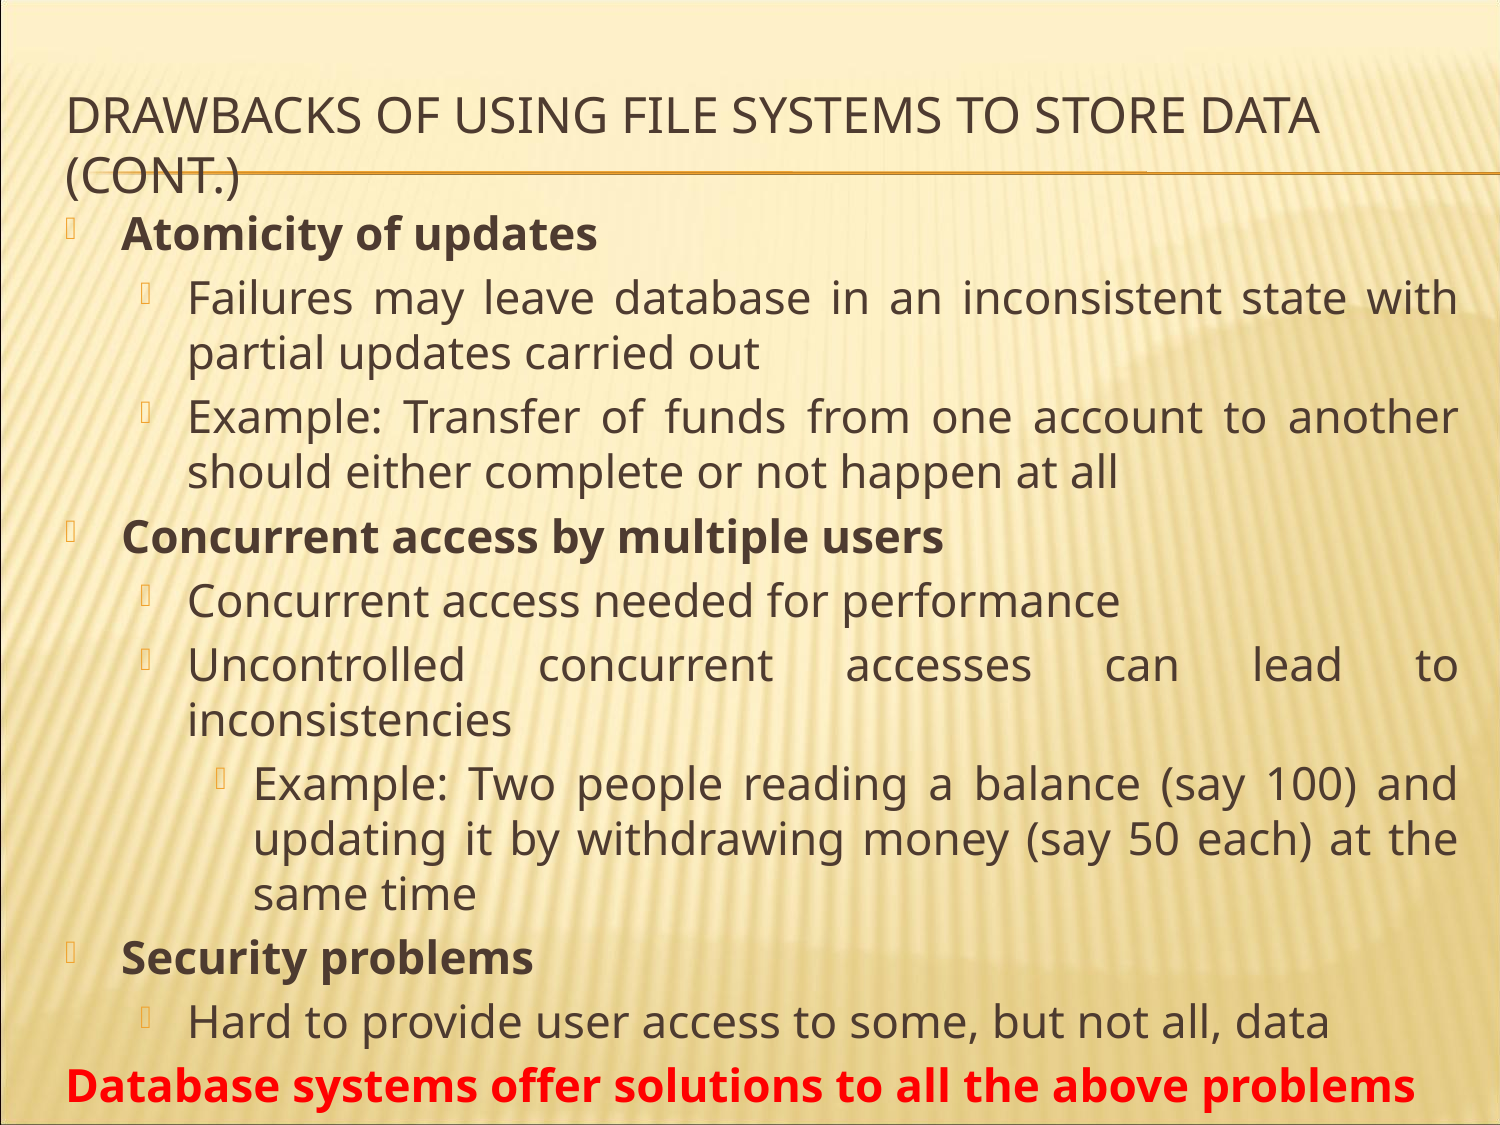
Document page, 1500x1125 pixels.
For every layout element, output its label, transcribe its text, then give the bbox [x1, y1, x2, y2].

list Atomicity of updates Failures may leave database in an inconsistent state with partial updates carried out Example: Transfer of funds from one account to another should either complete or not happen at all Concurrent access by multiple users Concurrent access needed for performance Uncontrolled concurrent accesses can lead to inconsistencies Example: Two people reading a balance (say 100) and updating it by withdrawing money (say 50 each) at the same time Security problems Hard to provide user access to some, but not all, data Database systems offer solutions to all the above problems [50, 197, 1475, 1125]
picture [0, 0, 1500, 1125]
title DRAWBACKS OF USING FILE SYSTEMS TO STORE DATA (CONT.) [50, 75, 1475, 197]
